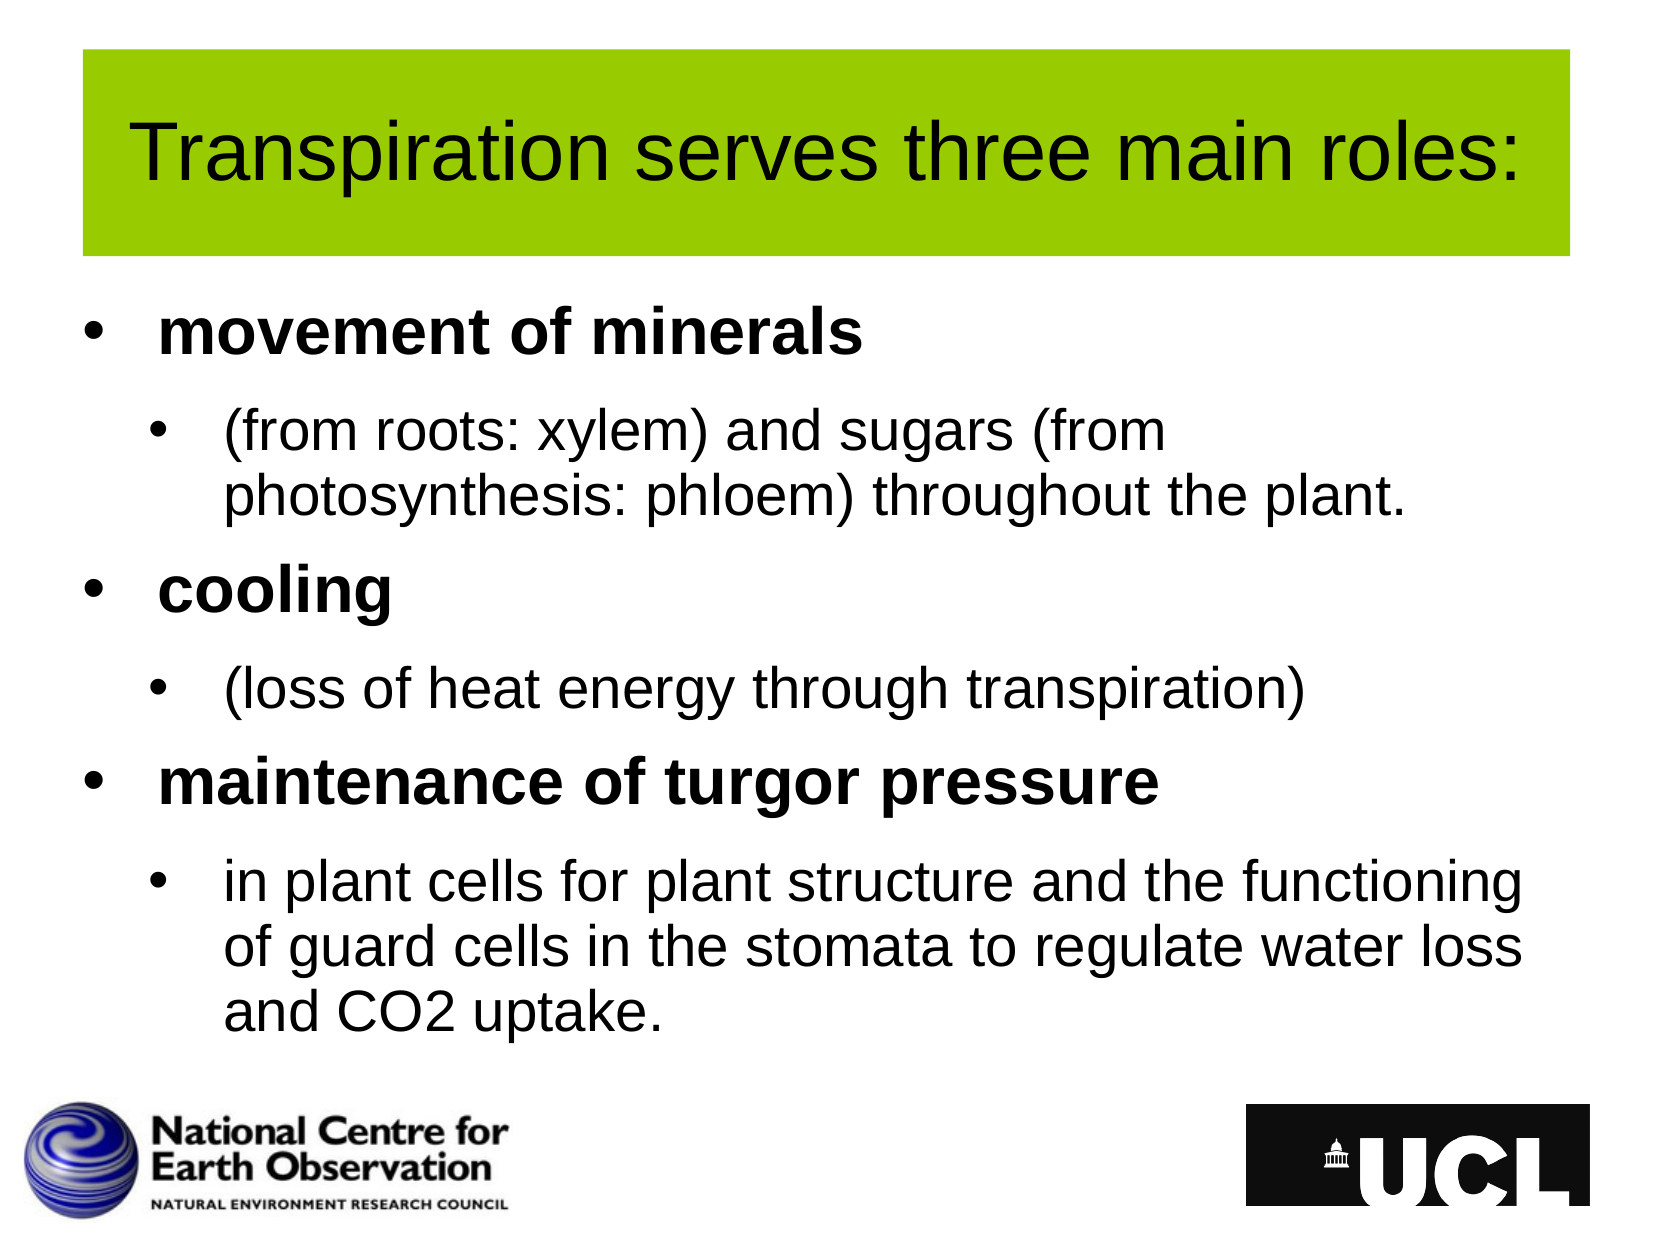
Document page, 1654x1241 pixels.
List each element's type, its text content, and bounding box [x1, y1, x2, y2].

title Transpiration serves three main roles: [82, 49, 1571, 257]
picture [1246, 1104, 1590, 1206]
picture [23, 1097, 513, 1223]
list movement of minerals (from roots: xylem) and sugars (from photosynthesis: phloem) throughout the plant. cooling (loss of heat energy through transpiration) maintenance of turgor pressure in plant cells for plant structure and the functioning of guard cells in the stomata to regulate water loss and CO2 uptake. [82, 289, 1571, 1109]
